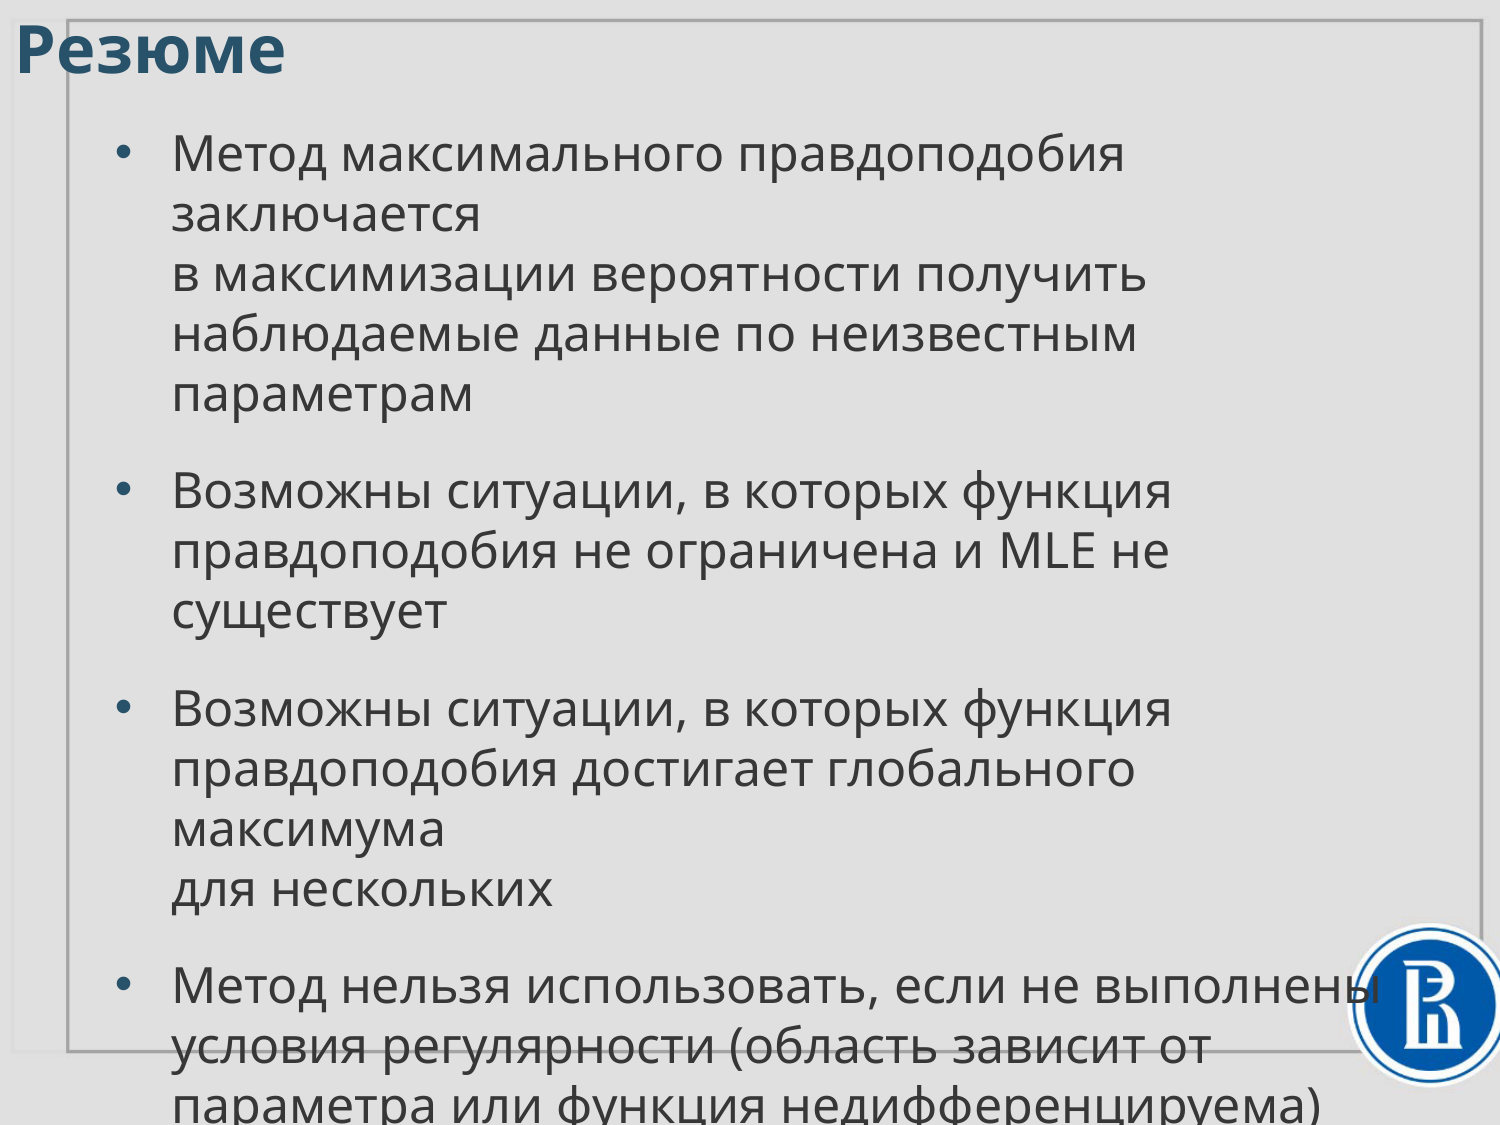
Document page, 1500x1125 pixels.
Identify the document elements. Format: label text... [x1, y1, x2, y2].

picture [0, 96, 1500, 1125]
picture [1166, 1099, 1180, 1120]
picture [944, 1100, 953, 1120]
picture [563, 1100, 572, 1120]
picture [848, 1100, 860, 1119]
picture [239, 1099, 253, 1120]
picture [908, 1100, 917, 1120]
picture [957, 1100, 966, 1120]
text_box Резюме [0, 0, 1500, 96]
picture [1011, 1099, 1025, 1120]
picture [576, 1100, 585, 1120]
picture [921, 1100, 930, 1120]
picture [387, 1099, 401, 1120]
